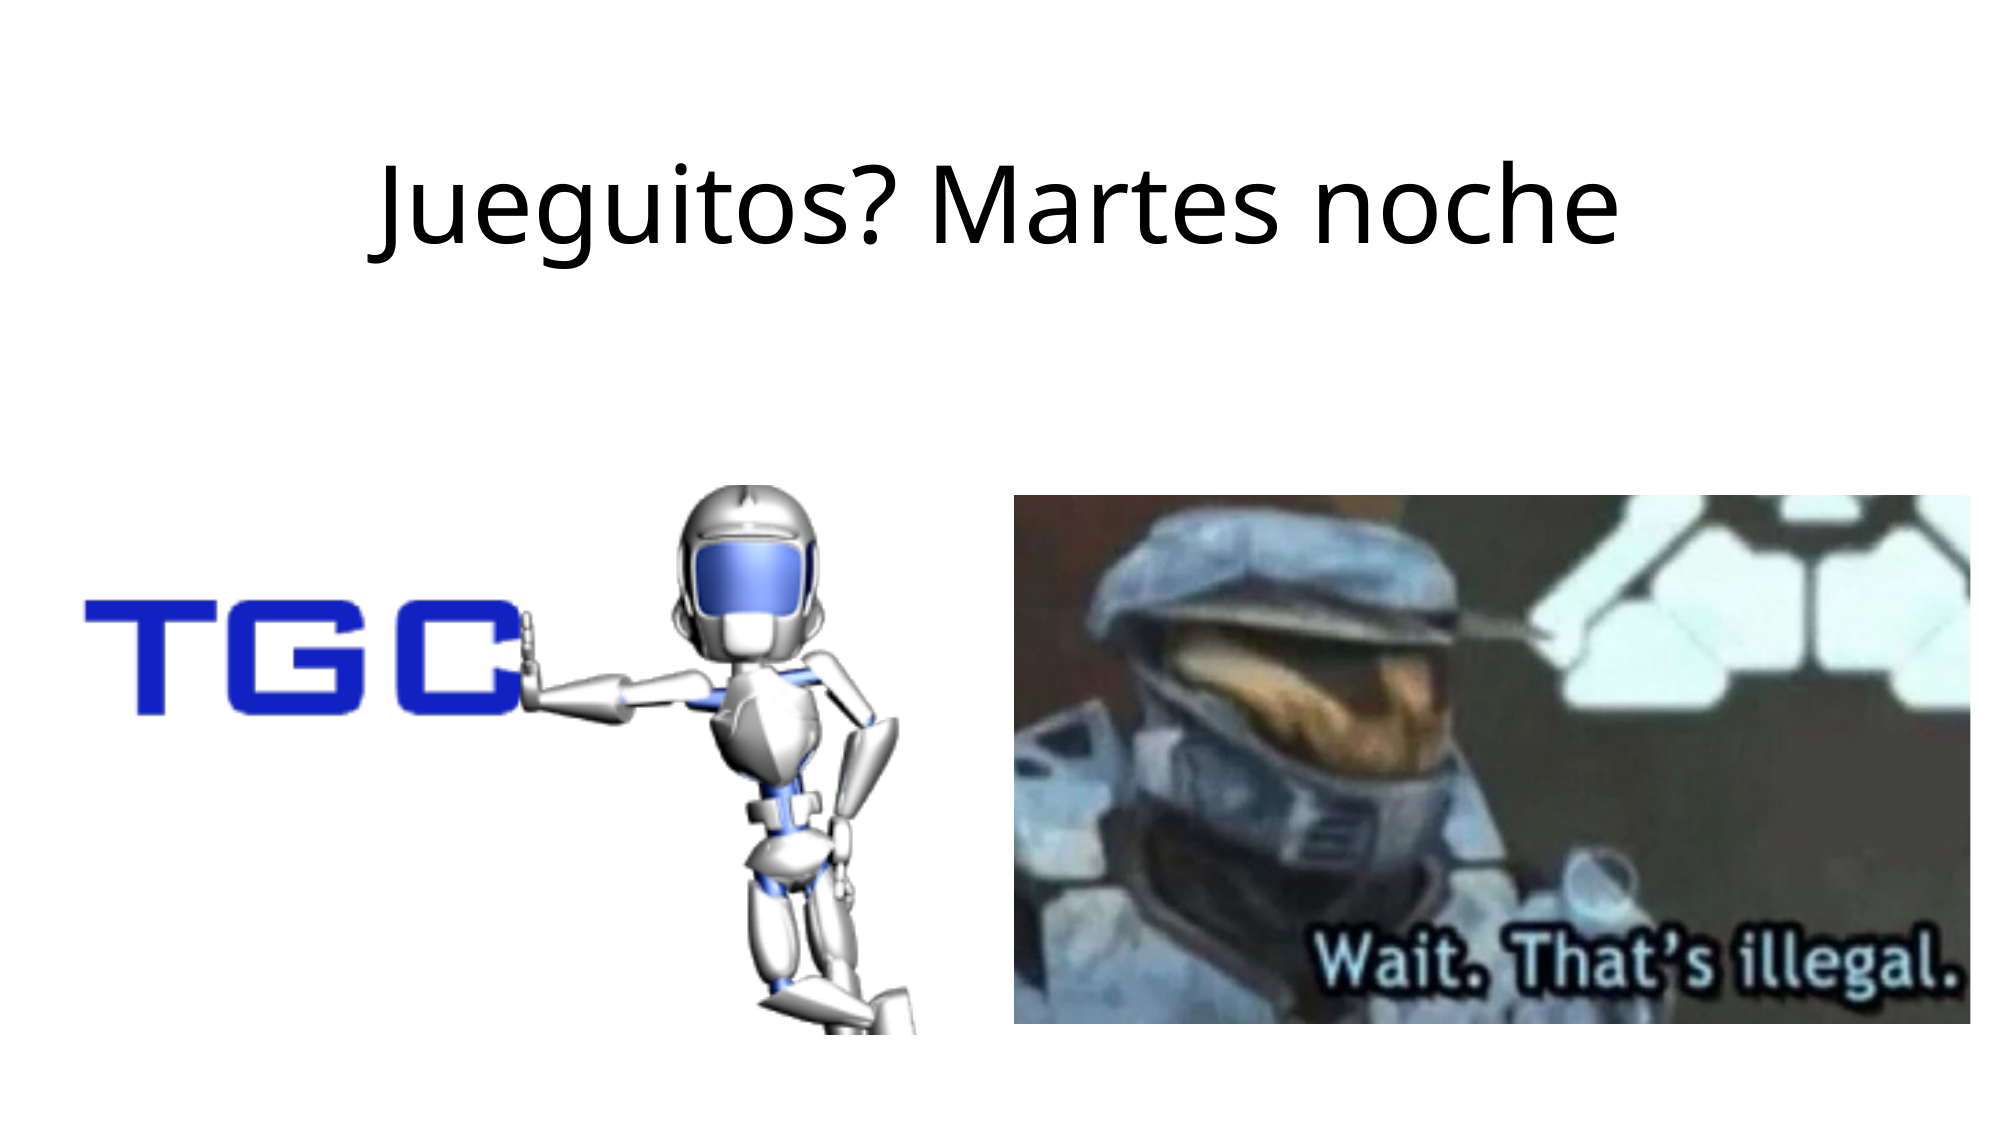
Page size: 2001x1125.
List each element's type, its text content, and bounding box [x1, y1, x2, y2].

text_box Jueguitos? Martes noche [196, 91, 1804, 275]
picture [70, 485, 946, 1035]
picture [1014, 495, 1971, 1024]
